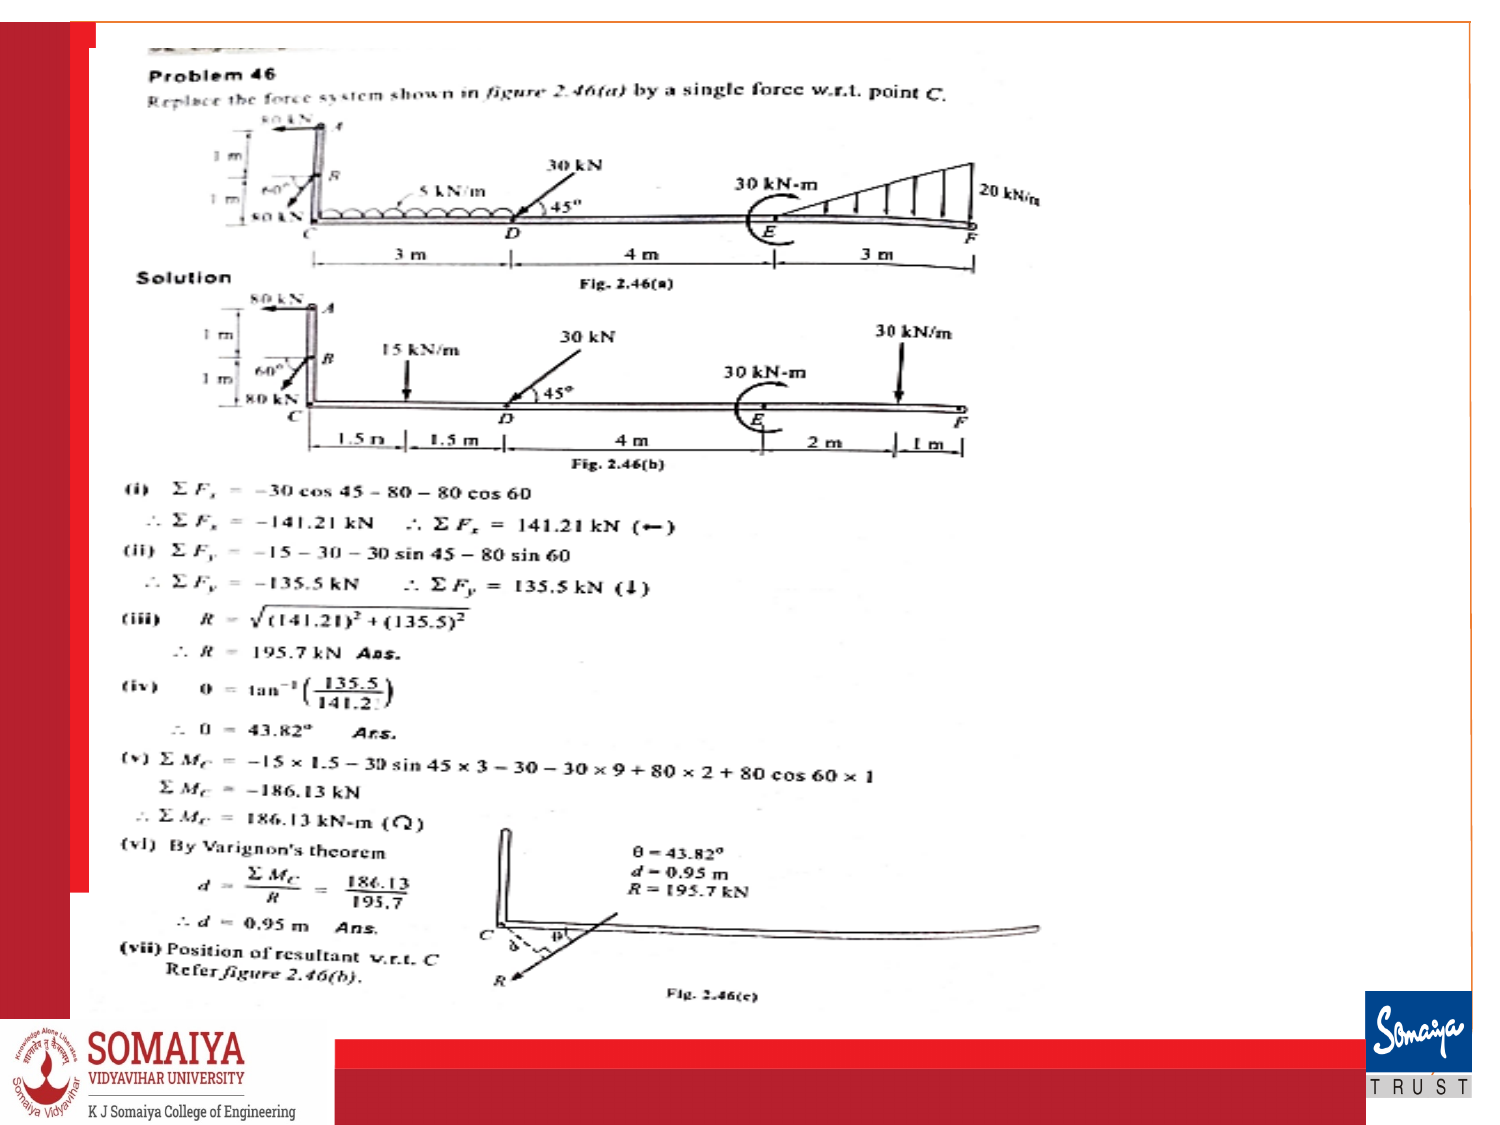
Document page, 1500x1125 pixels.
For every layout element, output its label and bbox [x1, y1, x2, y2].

picture [0, 22, 1059, 1125]
picture [335, 1040, 1365, 1125]
picture [1365, 991, 1472, 1098]
